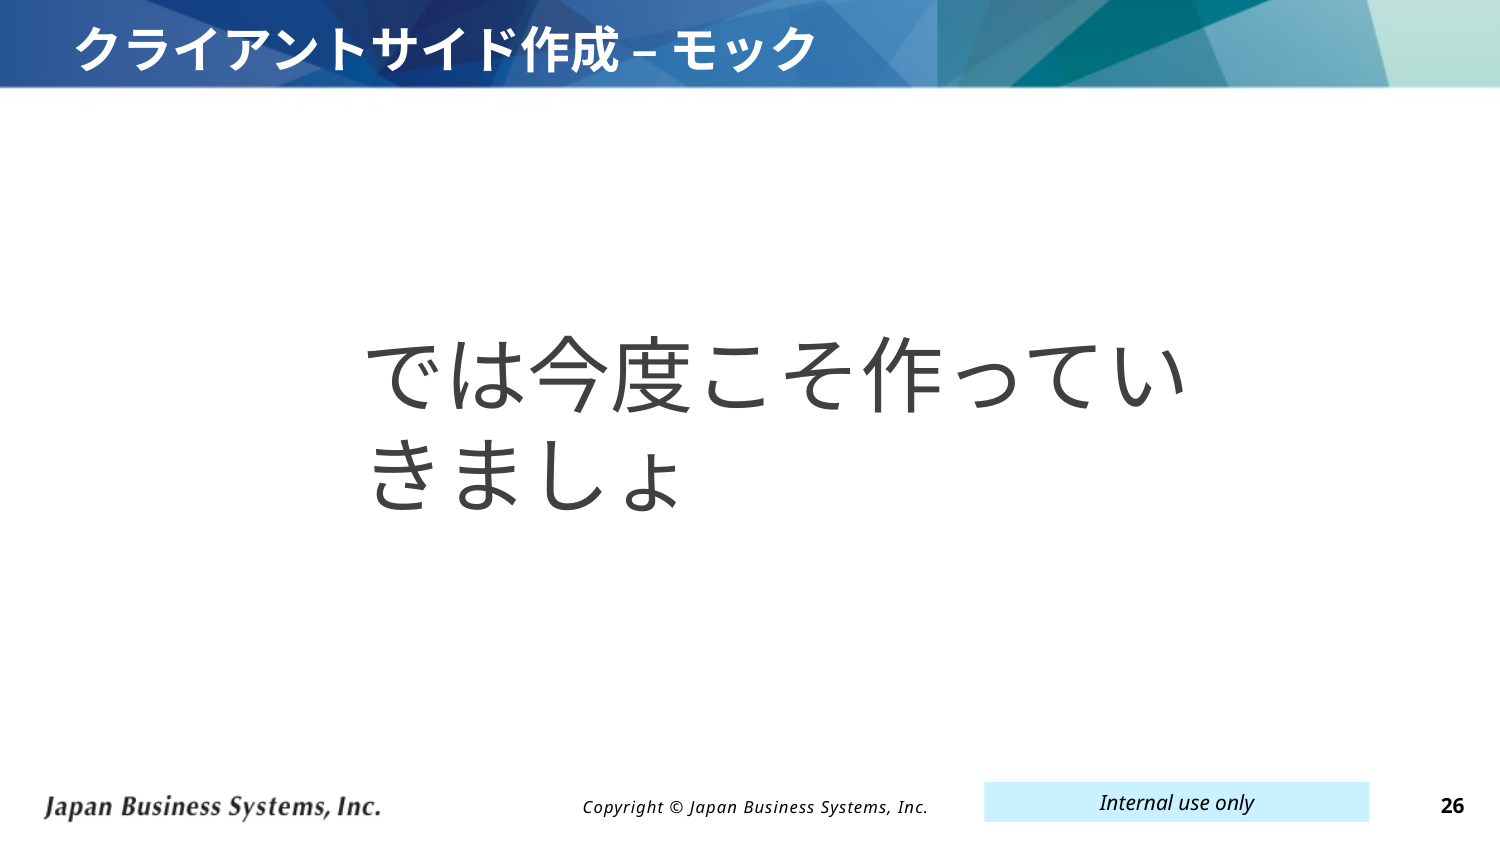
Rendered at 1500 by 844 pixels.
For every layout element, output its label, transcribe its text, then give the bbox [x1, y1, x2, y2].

title クライアントサイド作成 – モック [57, 10, 1441, 79]
list では今度こそ作っていきましょ [346, 316, 1209, 587]
picture [0, 0, 1500, 844]
